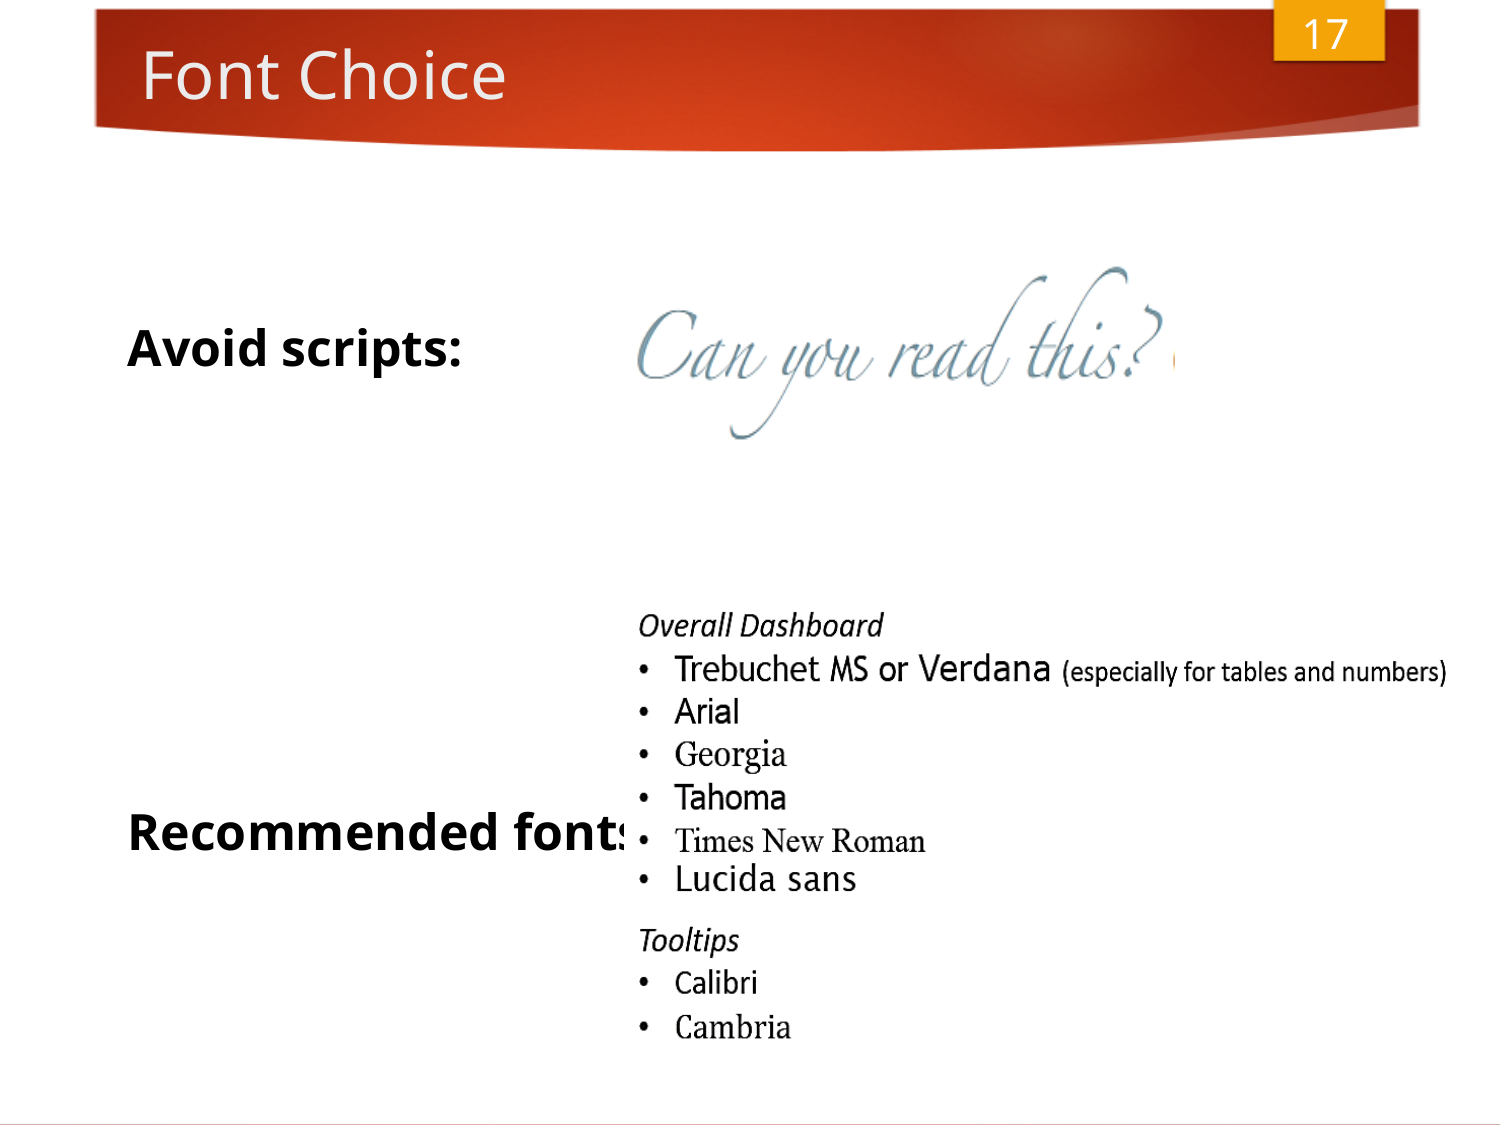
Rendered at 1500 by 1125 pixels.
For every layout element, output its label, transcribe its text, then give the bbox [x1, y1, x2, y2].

text_box Recommended fonts [113, 793, 618, 868]
text_box Avoid scripts: [113, 305, 500, 385]
picture [74, 0, 1450, 155]
picture [624, 602, 1451, 1063]
picture [624, 237, 1176, 451]
text_box [0, 0, 1500, 400]
